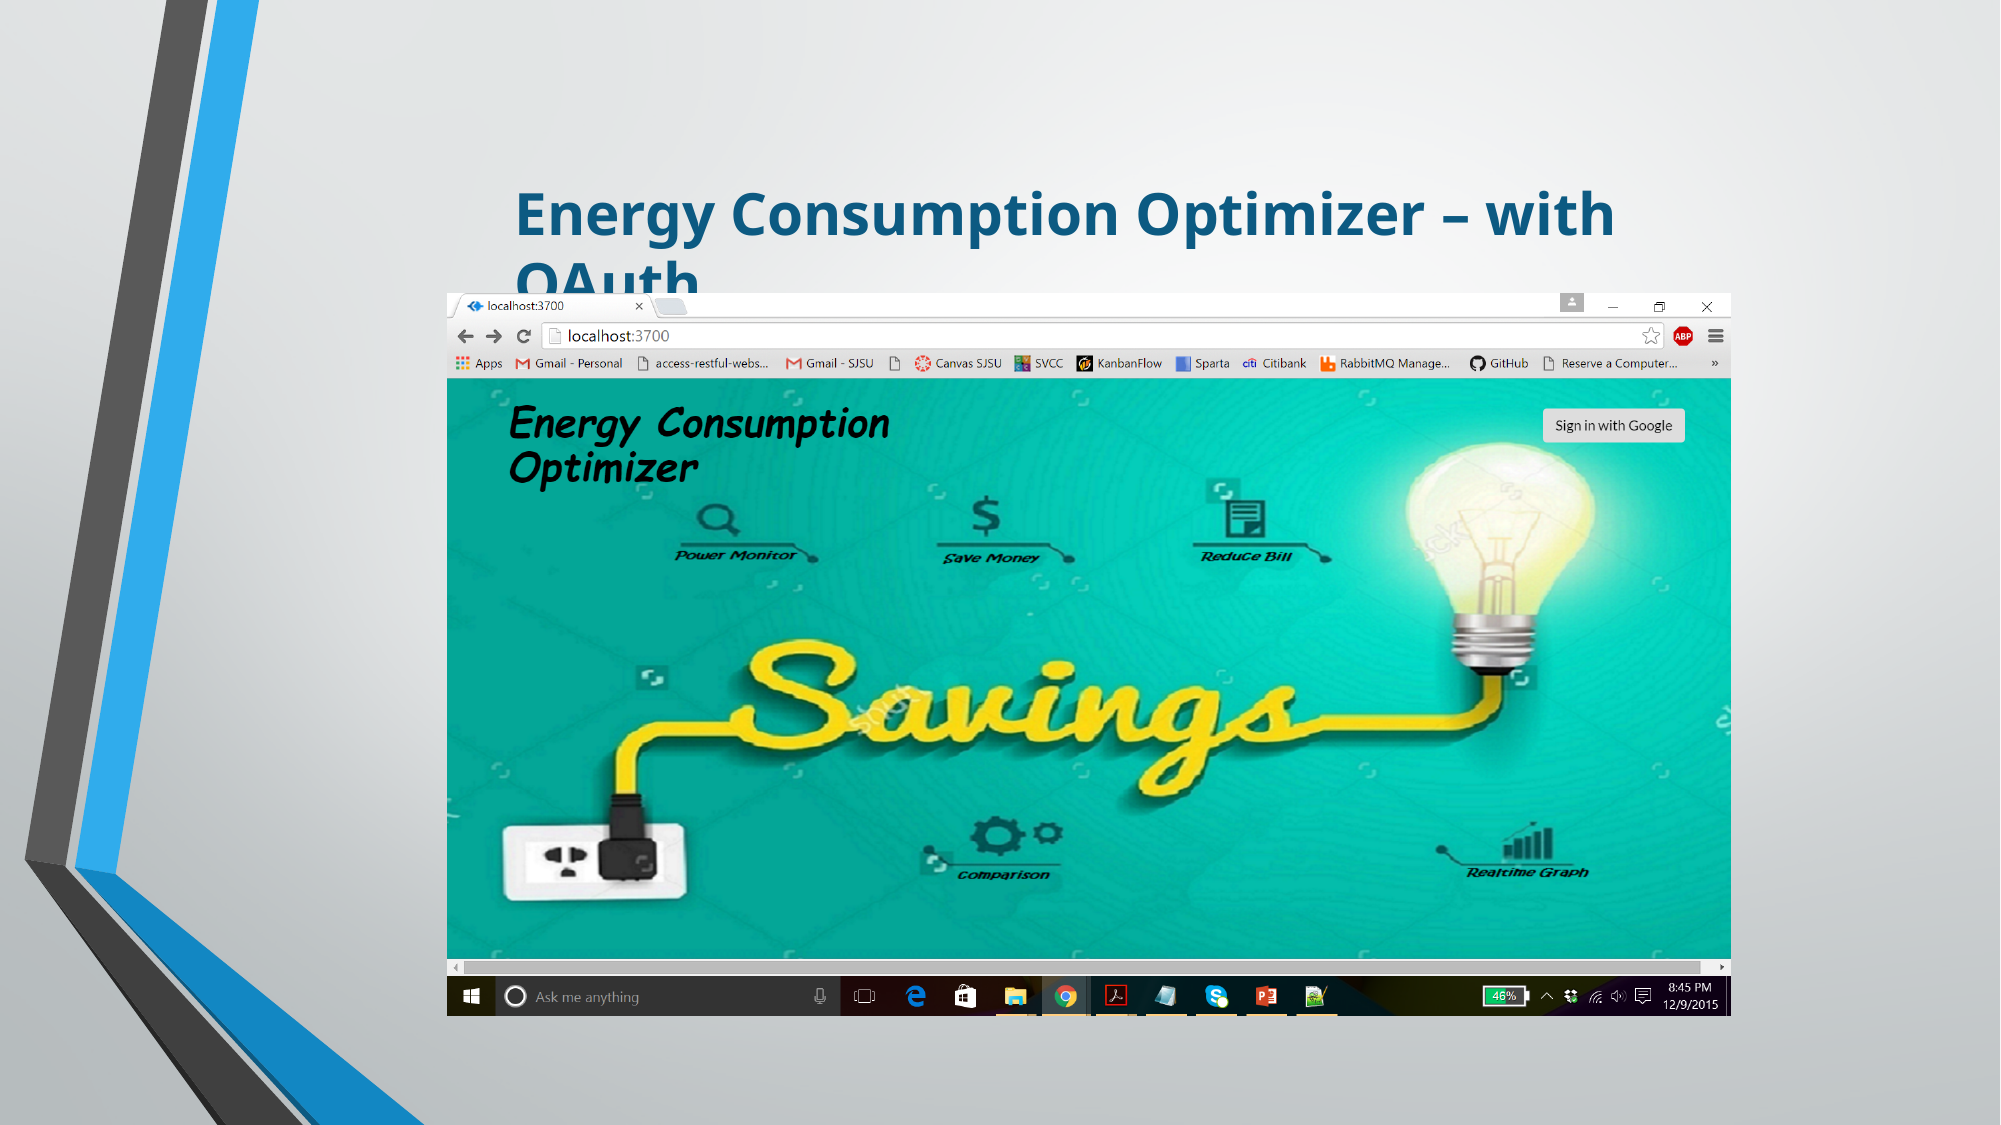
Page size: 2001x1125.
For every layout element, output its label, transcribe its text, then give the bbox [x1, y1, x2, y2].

text_box Energy Consumption Optimizer – with OAuth [499, 169, 1679, 293]
picture [447, 293, 1732, 1016]
